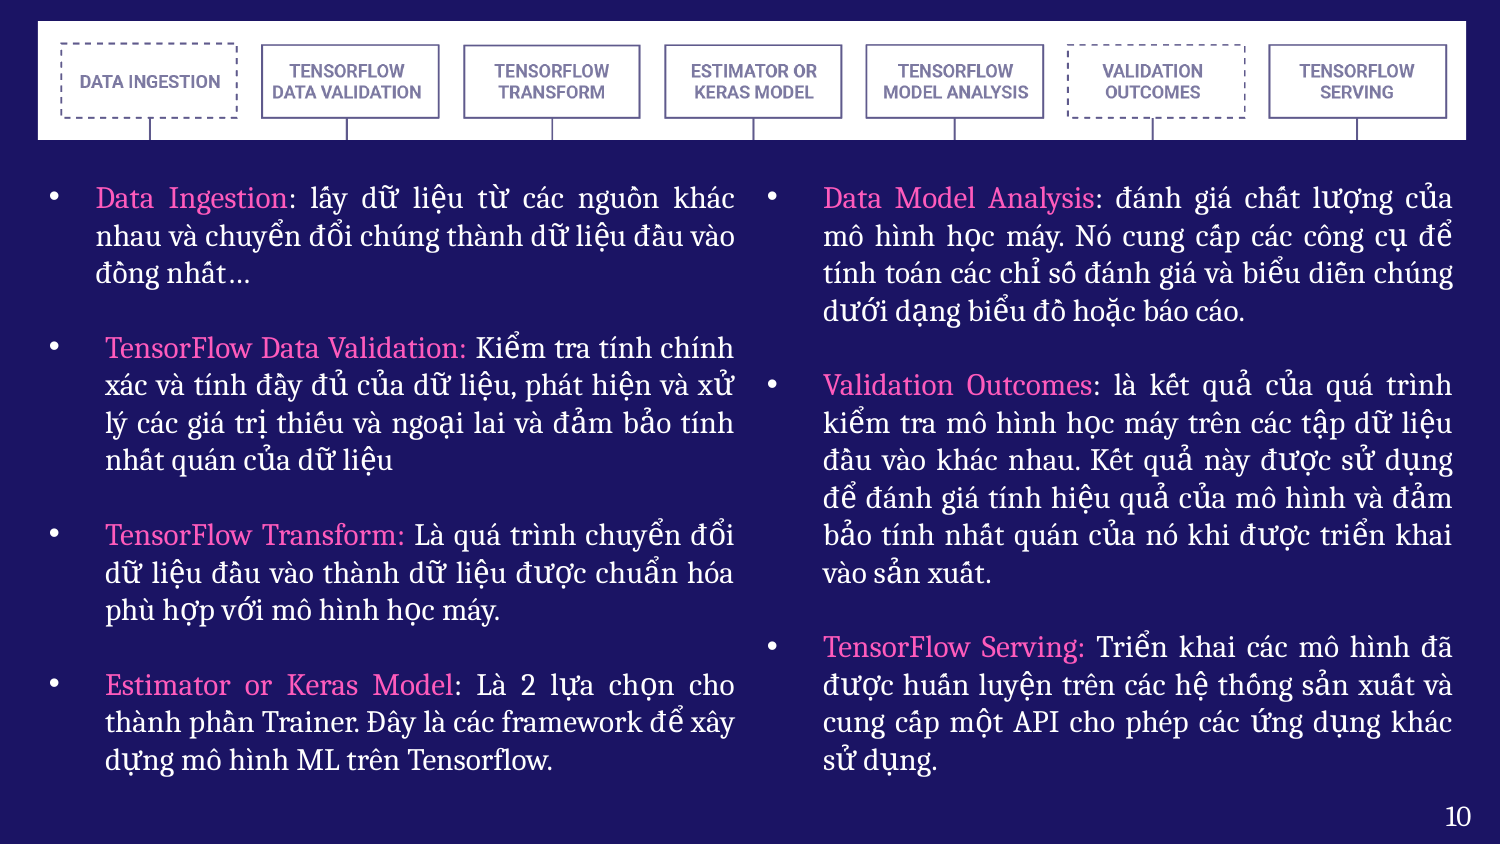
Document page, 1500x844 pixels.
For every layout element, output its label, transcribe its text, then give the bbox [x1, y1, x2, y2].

text_box 10 [1431, 790, 1500, 841]
text_box Data Model Analysis: đánh giá chất lượng của mô hình học máy. Nó cung cấp các công cụ để tính toán các chỉ số đánh giá và biểu diễn chúng dưới dạng biểu đồ hoặc báo cáo. Validation Outcomes: là kết quả của quá trình kiểm tra mô hình học máy trên các tập dữ liệu đầu vào khác nhau. Kết quả này được sử dụng để đánh giá tính hiệu quả của mô hình và đảm bảo tính nhất quán của nó khi được triển khai vào sản xuất. TensorFlow Serving: Triển khai các mô hình đã được huấn luyện trên các hệ thống sản xuất và cung cấp một API cho phép các ứng dụng khác sử dụng. [751, 162, 1469, 823]
picture [37, 21, 1467, 140]
text_box Data Ingestion: lấy dữ liệu từ các nguồn khác nhau và chuyển đổi chúng thành dữ liệu đầu vào đồng nhất… TensorFlow Data Validation: Kiểm tra tính chính xác và tính đầy đủ của dữ liệu, phát hiện và xử lý các giá trị thiếu và ngoại lai và đảm bảo tính nhất quán của dữ liệu TensorFlow Transform: Là quá trình chuyển đổi dữ liệu đầu vào thành dữ liệu được chuẩn hóa phù hợp với mô hình học máy. Estimator or Keras Model: Là 2 lựa chọn cho thành phần Trainer. Đây là các framework để xây dựng mô hình ML trên Tensorflow. [33, 162, 750, 823]
